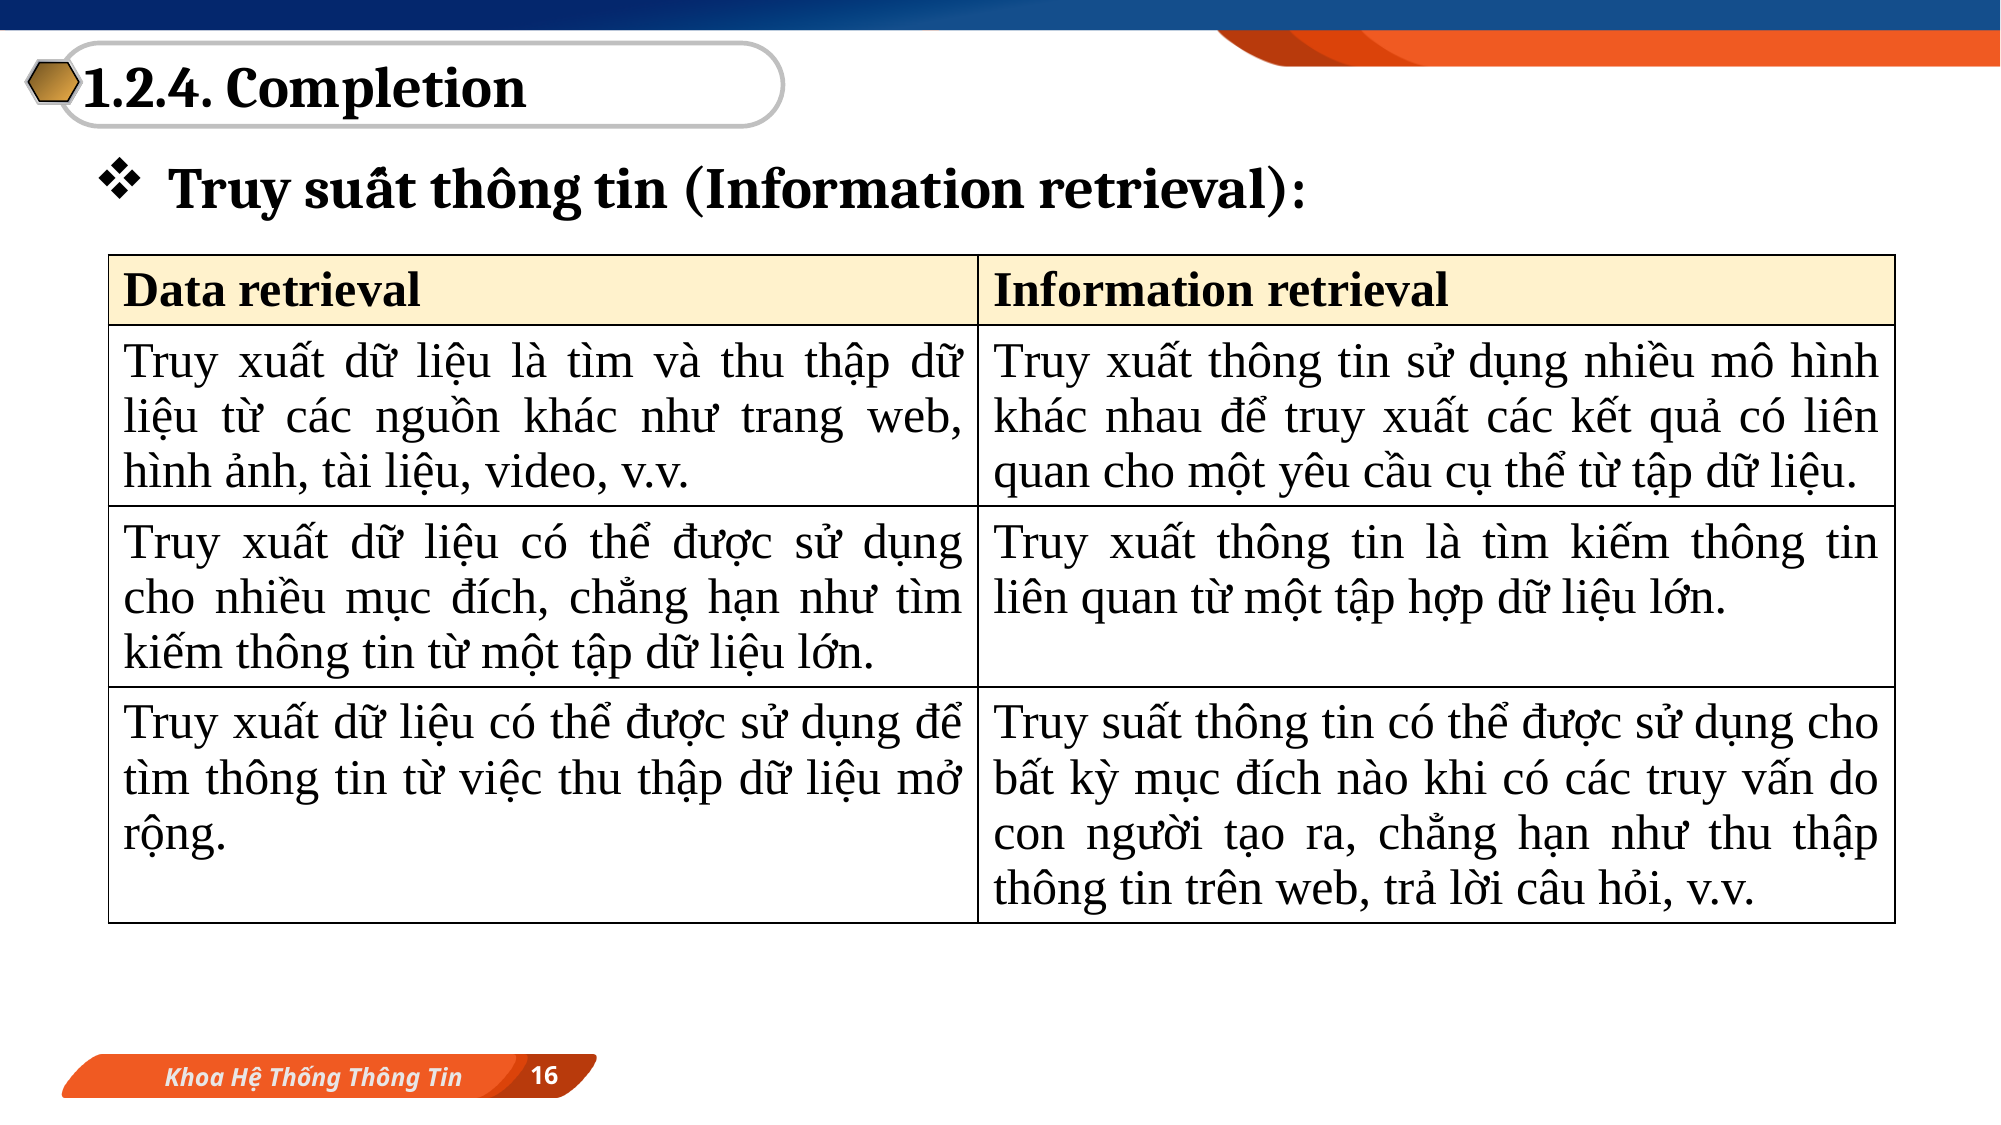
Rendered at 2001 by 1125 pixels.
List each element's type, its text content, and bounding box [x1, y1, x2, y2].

table_cell Truy xuất thông tin là tìm kiếm thông tin liên quan từ một tập hợp dữ liệu lớn. [979, 507, 1894, 686]
slide_number 16 [508, 1046, 574, 1106]
footer Khoa Hệ Thống Thông Tin [119, 1054, 508, 1098]
table_cell Truy xuất dữ liệu là tìm và thu thập dữ liệu từ các nguồn khác như trang web, hình ảnh, tài liệu, video, v.v. [109, 326, 977, 505]
table_cell Truy xuất dữ liệu có thể được sử dụng cho nhiều mục đích, chẳng hạn như tìm kiếm thông tin từ một tập dữ liệu lớn. [109, 507, 977, 686]
table_cell Truy suất thông tin có thể được sử dụng cho bất kỳ mục đích nào khi có các truy vấn do con người tạo ra, chẳng hạn như thu thập thông tin trên web, trả lời câu hỏi, v.v. [979, 688, 1894, 922]
picture [34, 1017, 624, 1125]
table_header Information retrieval [979, 256, 1894, 324]
picture [0, 0, 2001, 71]
table_header Data retrieval [109, 256, 977, 324]
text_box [24, 42, 784, 127]
table_cell Truy xuất dữ liệu có thể được sử dụng để tìm thông tin từ việc thu thập dữ liệu mở rộng. [109, 688, 977, 922]
table_cell Truy xuất thông tin sử dụng nhiều mô hình khác nhau để truy xuất các kết quả có liên quan cho một yêu cầu cụ thể từ tập dữ liệu. [979, 326, 1894, 505]
text_box Truy suất thông tin (Information retrieval): [78, 143, 1954, 1005]
